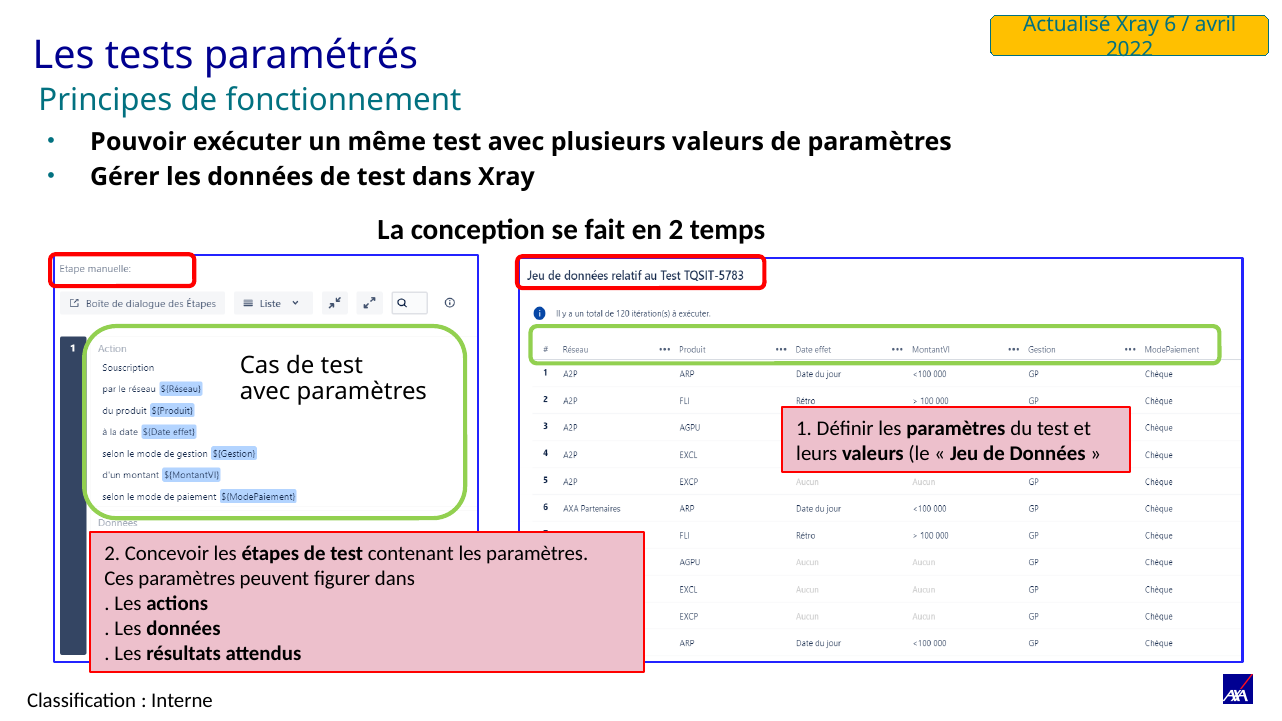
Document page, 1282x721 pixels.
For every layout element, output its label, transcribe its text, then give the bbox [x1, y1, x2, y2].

text_box Actualisé Xray 6 / avril 2022 [990, 15, 1269, 56]
list Pouvoir exécuter un même test avec plusieurs valeurs de paramètres Gérer les données de test dans Xray [32, 117, 1232, 697]
text_box 2. Concevoir les étapes de test contenant les paramètres. Ces paramètres peuvent figurer dans . Les actions . Les données . Les résultats attendus [89, 531, 644, 672]
text_box Principes de fonctionnement [38, 78, 1243, 115]
picture [54, 256, 478, 662]
text_box La conception se fait en 2 temps [362, 202, 1004, 288]
picture [1223, 674, 1253, 704]
text_box Les tests paramétrés [32, 28, 1046, 79]
picture [519, 258, 1242, 662]
text_box [48, 252, 194, 285]
